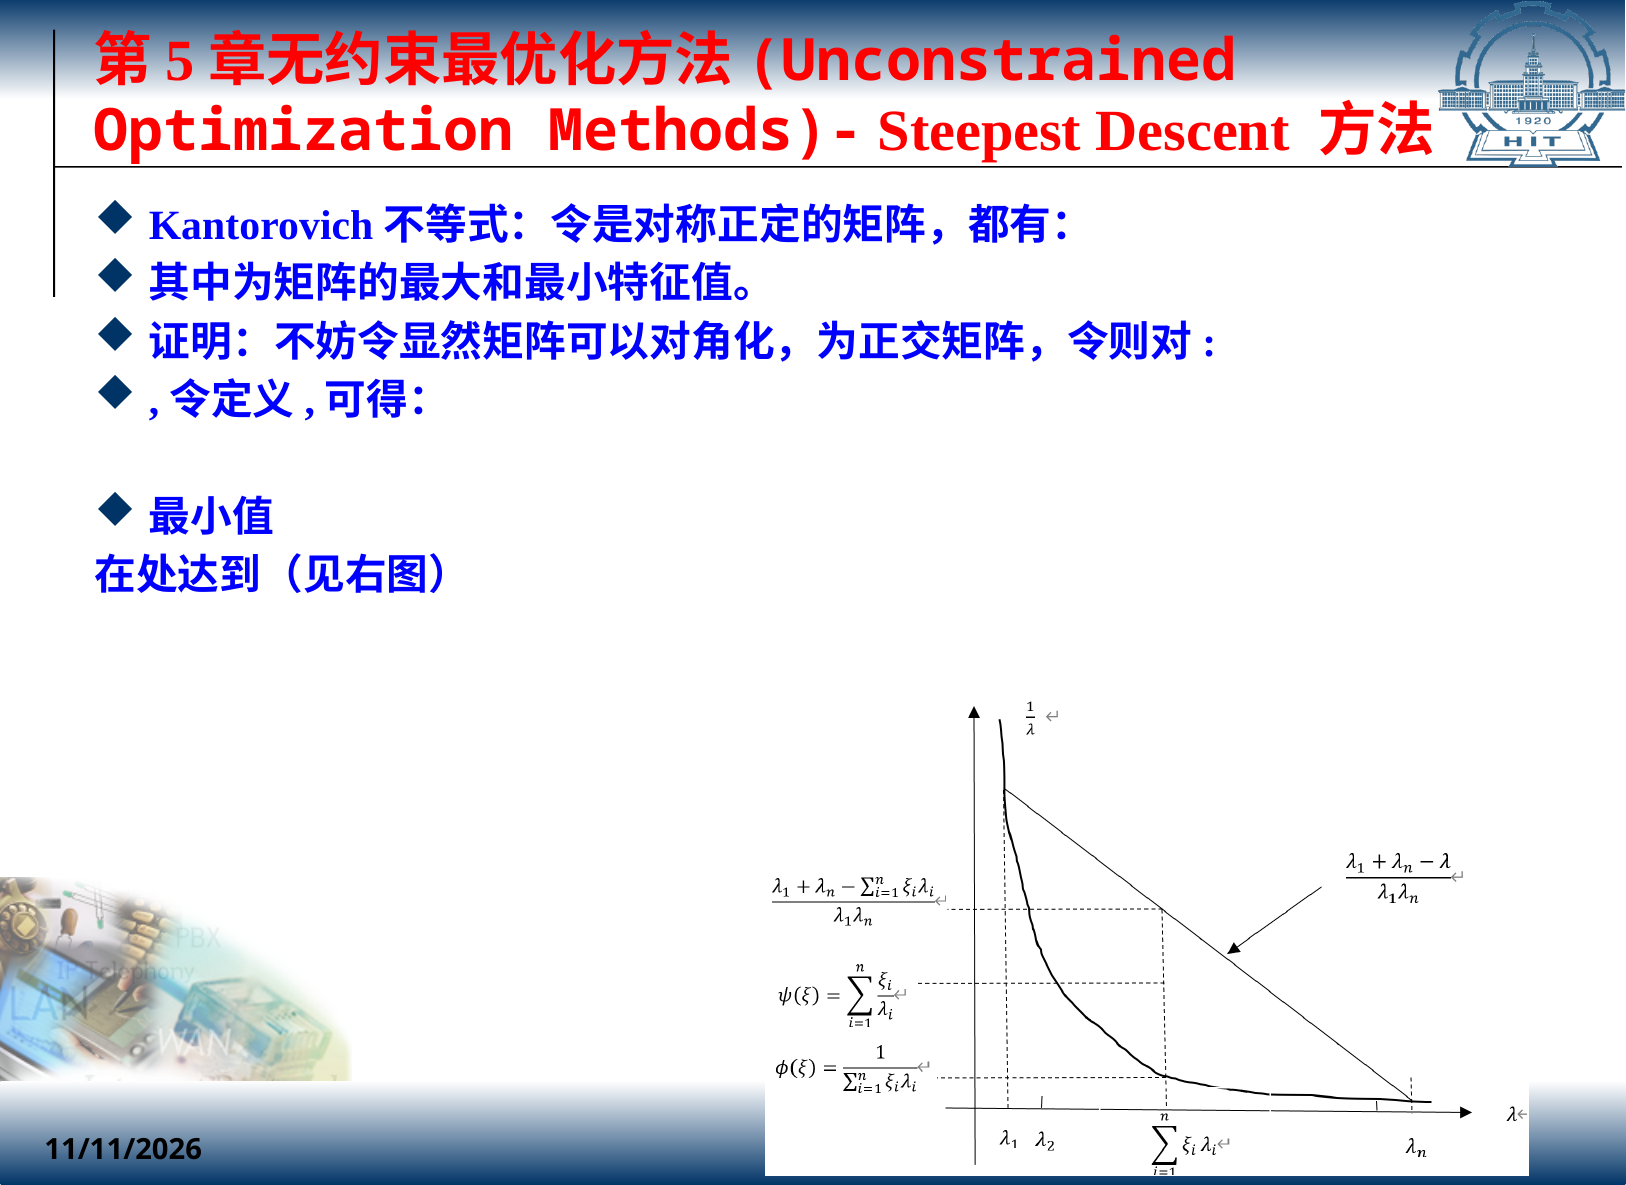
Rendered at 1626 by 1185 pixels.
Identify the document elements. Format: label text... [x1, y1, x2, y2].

picture [764, 674, 1529, 1176]
picture [0, 877, 352, 1120]
picture [1438, 1, 1626, 167]
title 第5章无约束最优化方法(Unconstrained Optimization Methods)- Steepest Descent 方法 [78, 29, 1498, 155]
